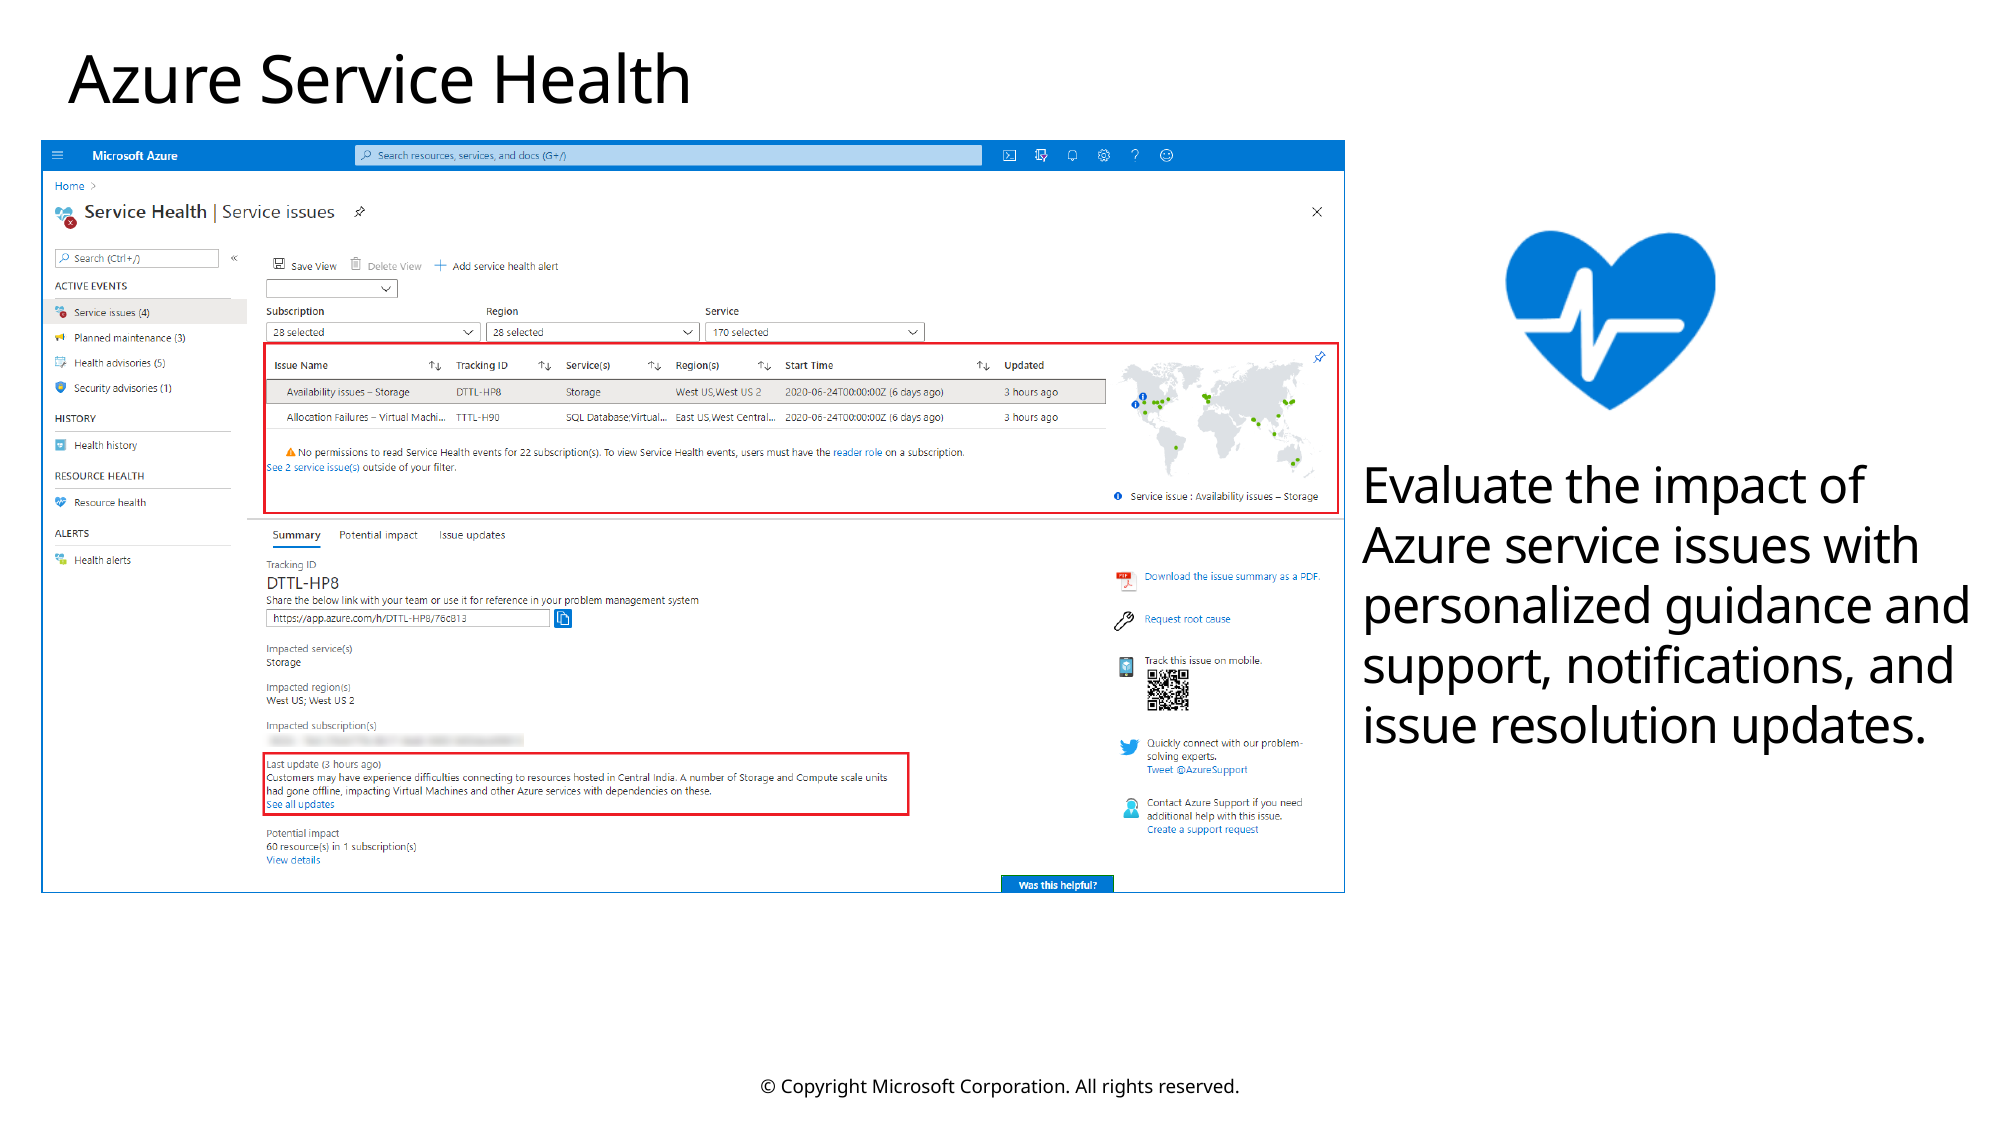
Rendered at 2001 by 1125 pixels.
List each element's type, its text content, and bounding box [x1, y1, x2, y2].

picture [41, 140, 1346, 893]
list Evaluate the impact of Azure service issues with personalized guidance and support, notifications, and issue resolution updates. [1362, 453, 1985, 787]
title Azure Service Health [68, 46, 1930, 158]
picture [1492, 212, 1729, 425]
